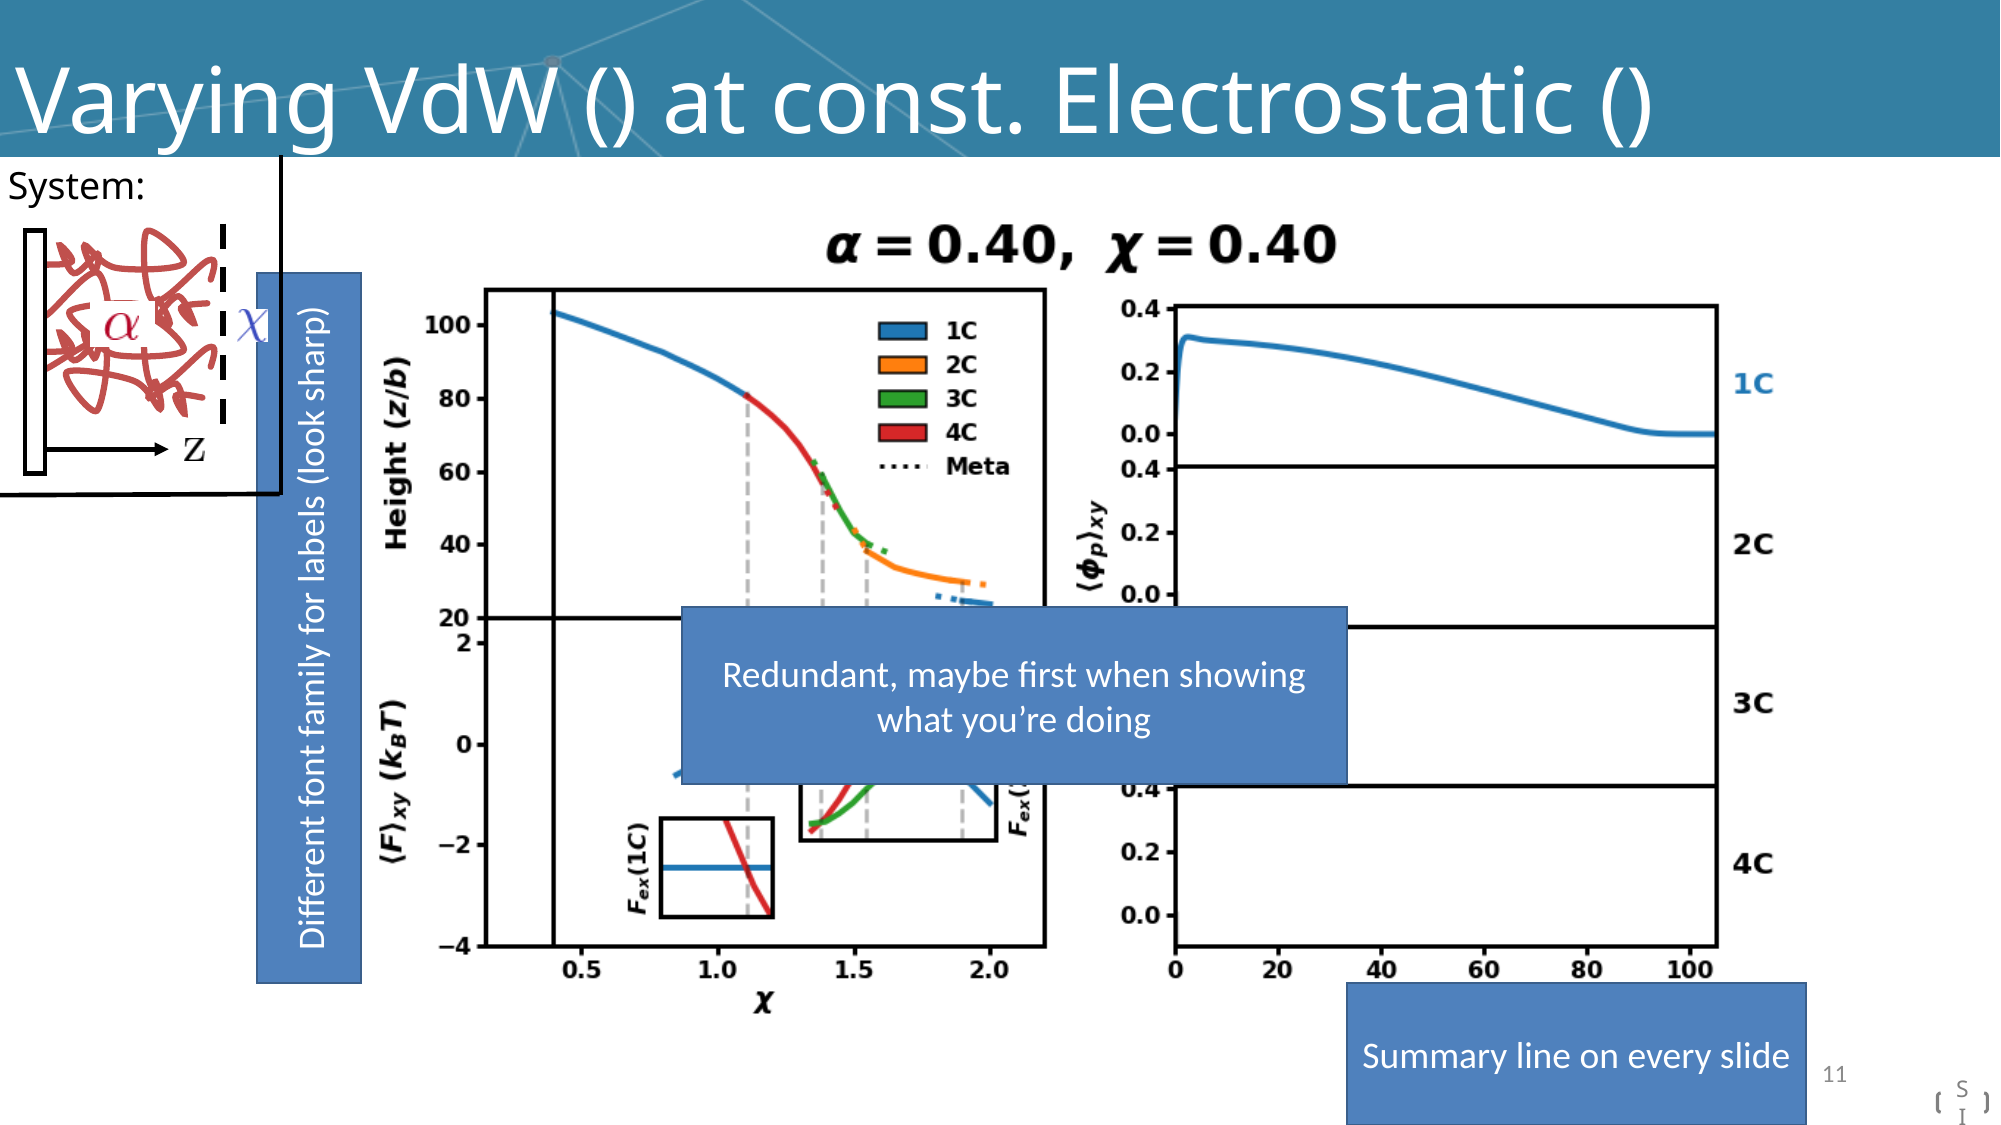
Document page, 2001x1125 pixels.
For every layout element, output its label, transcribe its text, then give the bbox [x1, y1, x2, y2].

text_box Different font family for labels (look sharp) [256, 272, 286, 984]
text_box Summary line on every slide [1346, 1052, 1807, 1125]
picture [286, 204, 1875, 1052]
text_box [0, 154, 281, 496]
slide_number 11 [1807, 1052, 1863, 1103]
